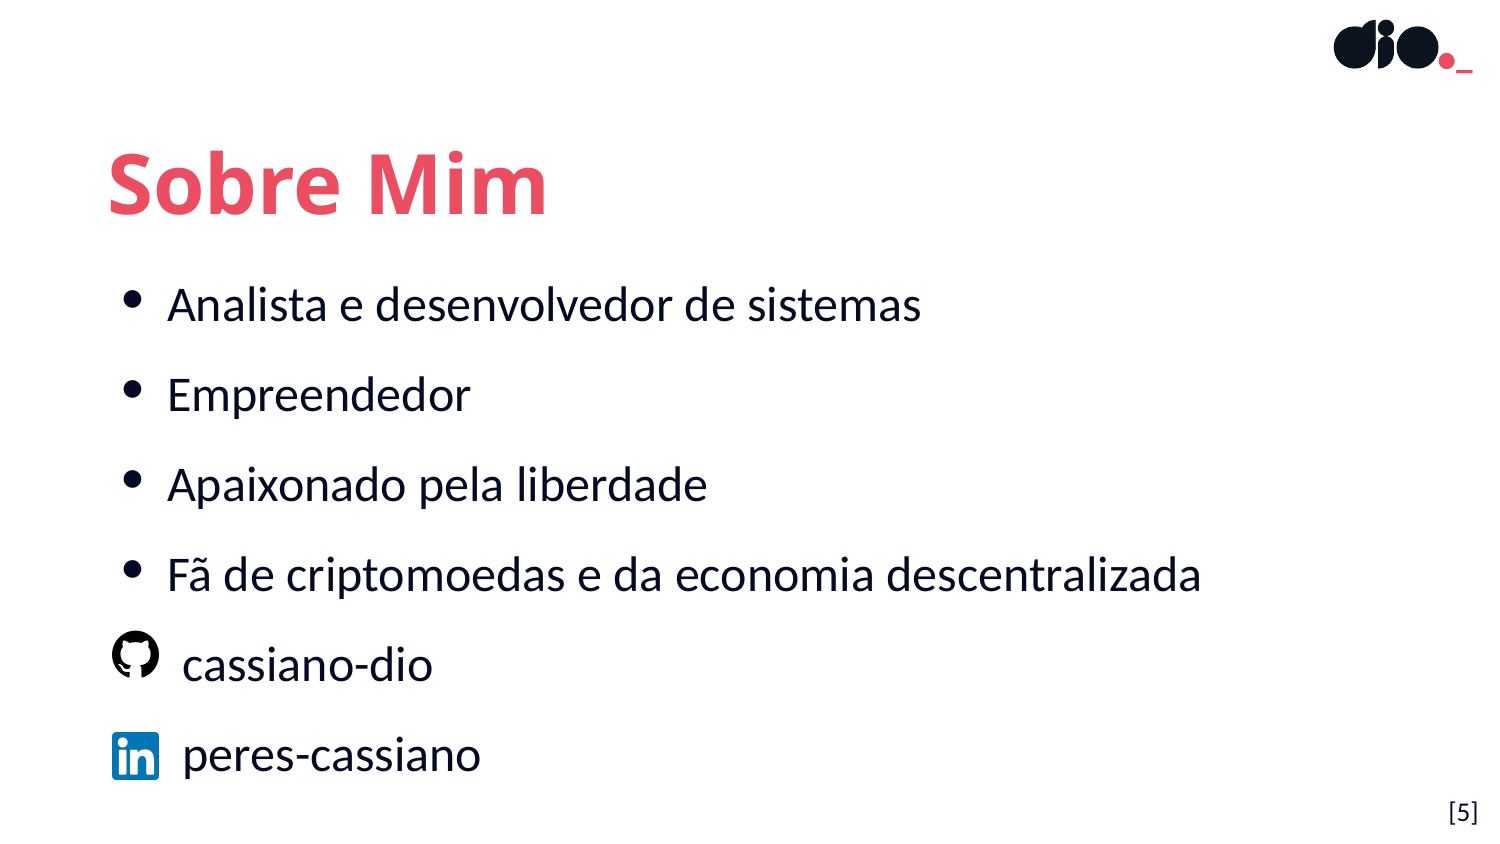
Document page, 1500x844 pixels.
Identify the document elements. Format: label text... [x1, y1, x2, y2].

text_box Analista e desenvolvedor de sistemas Empreendedor Apaixonado pela liberdade Fã de criptomoedas e da economia descentralizada cassiano-dio peres-cassiano [92, 242, 1404, 780]
picture [111, 630, 160, 678]
picture [1333, 19, 1473, 74]
picture [111, 731, 160, 780]
text_box Sobre Mim [92, 104, 688, 242]
slide_number [5] [1403, 779, 1494, 844]
